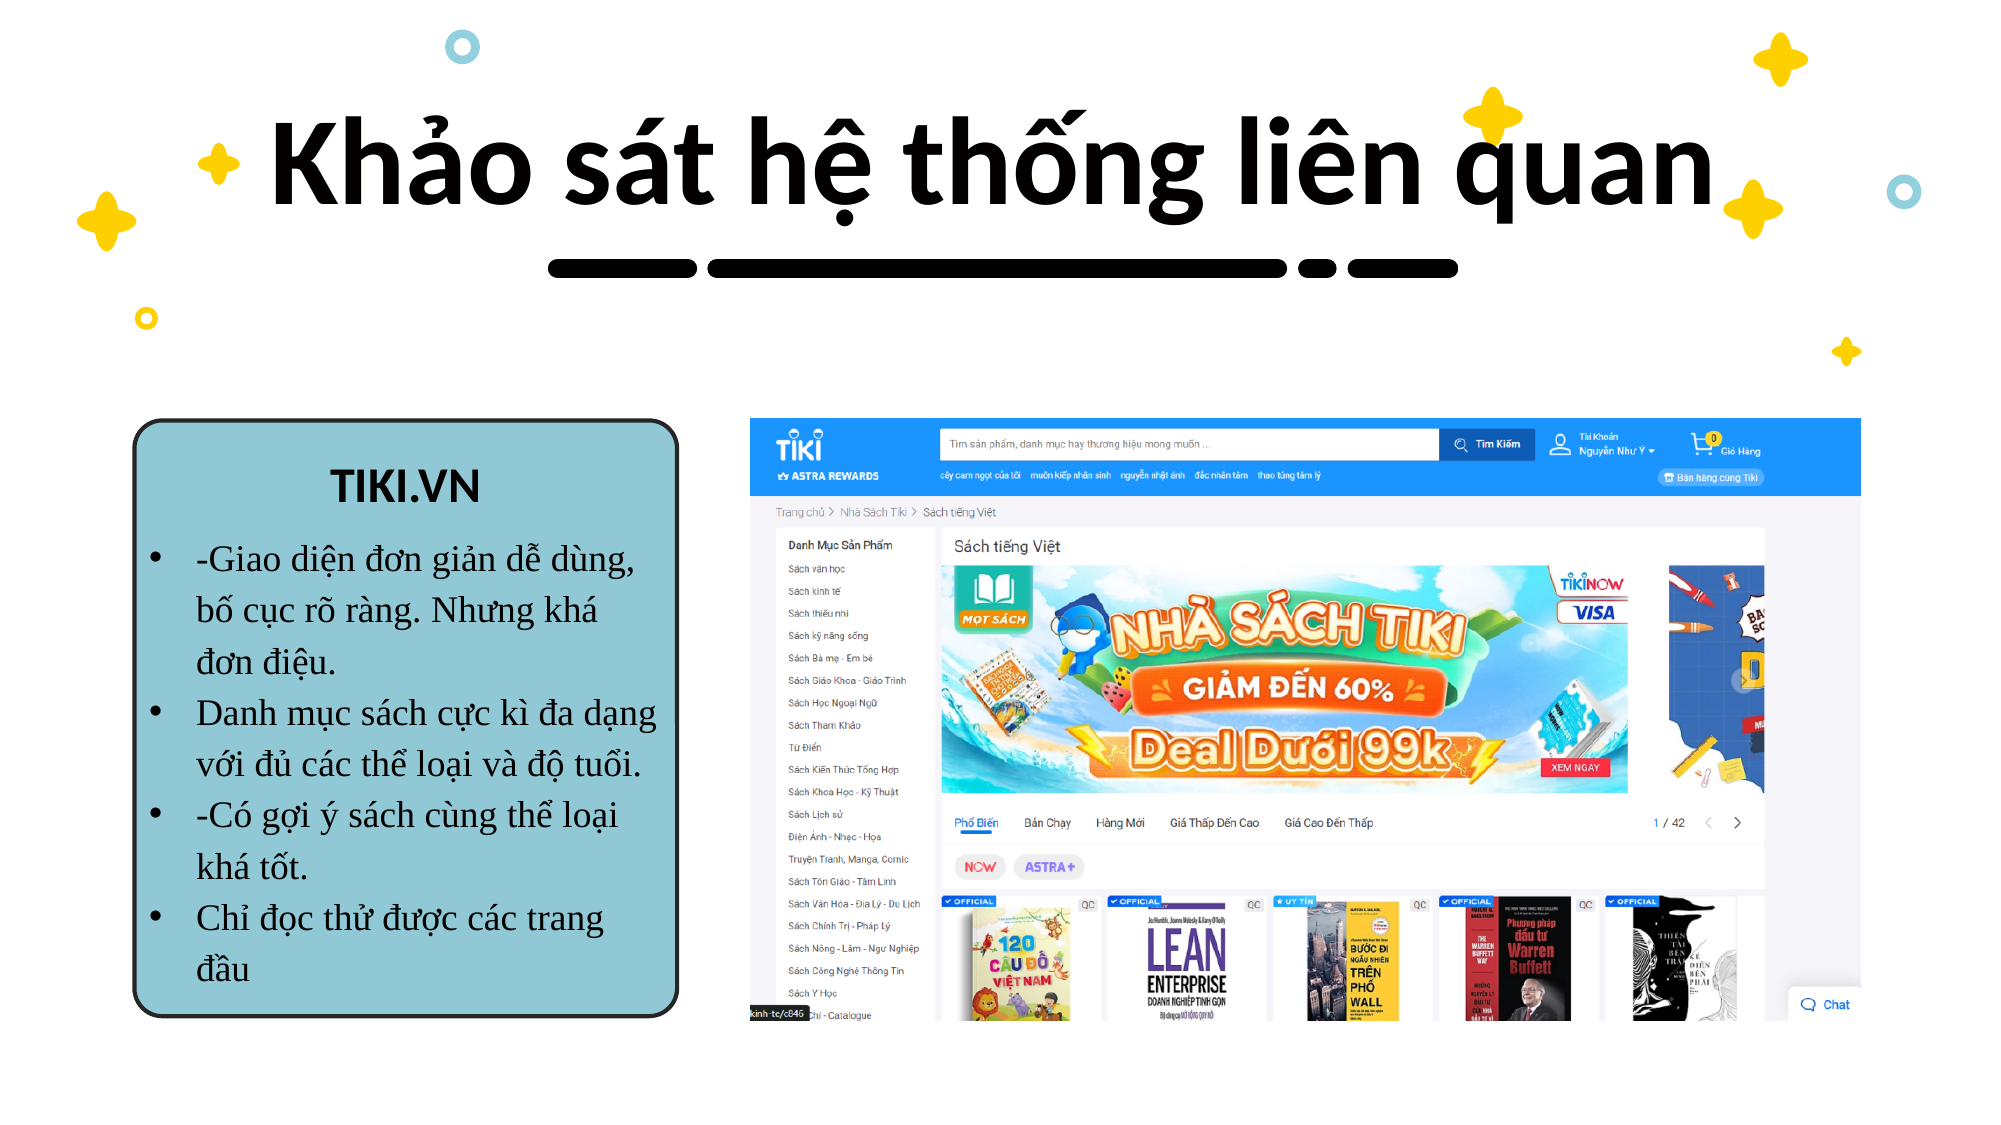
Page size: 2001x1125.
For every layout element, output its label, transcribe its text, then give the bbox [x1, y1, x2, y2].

picture [76, 29, 1458, 375]
text_box -Giao diện đơn giản dễ dùng, bố cục rõ ràng. Nhưng khá đơn điệu. Danh mục sách cực kì đa dạng với đủ các thể loại và độ tuổi. -Có gợi ý sách cùng thể loại khá tốt. Chỉ đọc thử được các trang đầu [134, 520, 677, 1037]
text_box [133, 419, 679, 997]
picture [750, 0, 1925, 1021]
text_box TIKI.VN [154, 444, 658, 520]
text_box Khảo sát hệ thống liên quan [557, 71, 1538, 237]
